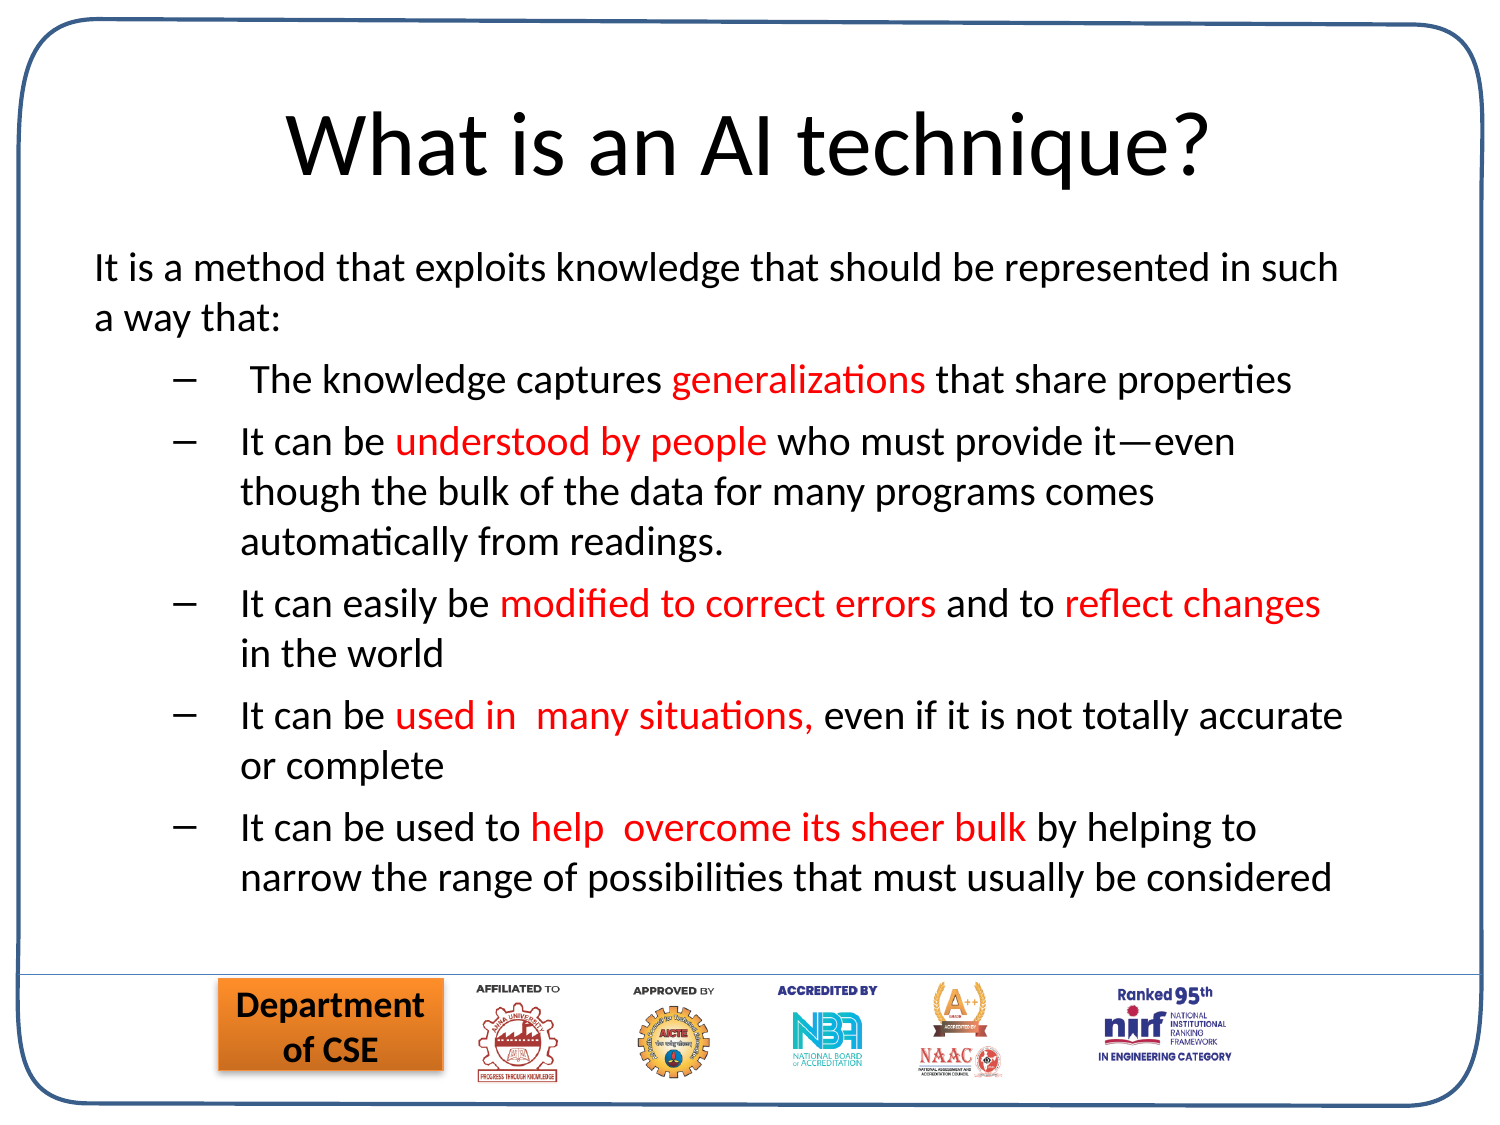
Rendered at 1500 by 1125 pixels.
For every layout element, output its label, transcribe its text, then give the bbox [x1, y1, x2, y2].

list It is a method that exploits knowledge that should be represented in such a way that: The knowledge captures generalizations that share properties It can be understood by people who must provide it—even though the bulk of the data for many programs comes automatically from readings. It can easily be modified to correct errors and to reflect changes in the world It can be used in many situations, even if it is not totally accurate or complete It can be used to help overcome its sheer bulk by helping to narrow the range of possibilities that must usually be considered [75, 232, 1369, 922]
picture [1092, 975, 1241, 1074]
picture [775, 975, 880, 1070]
picture [914, 975, 1007, 1083]
picture [466, 975, 569, 1089]
title What is an AI technique? [75, 45, 1425, 233]
picture [620, 975, 731, 1086]
